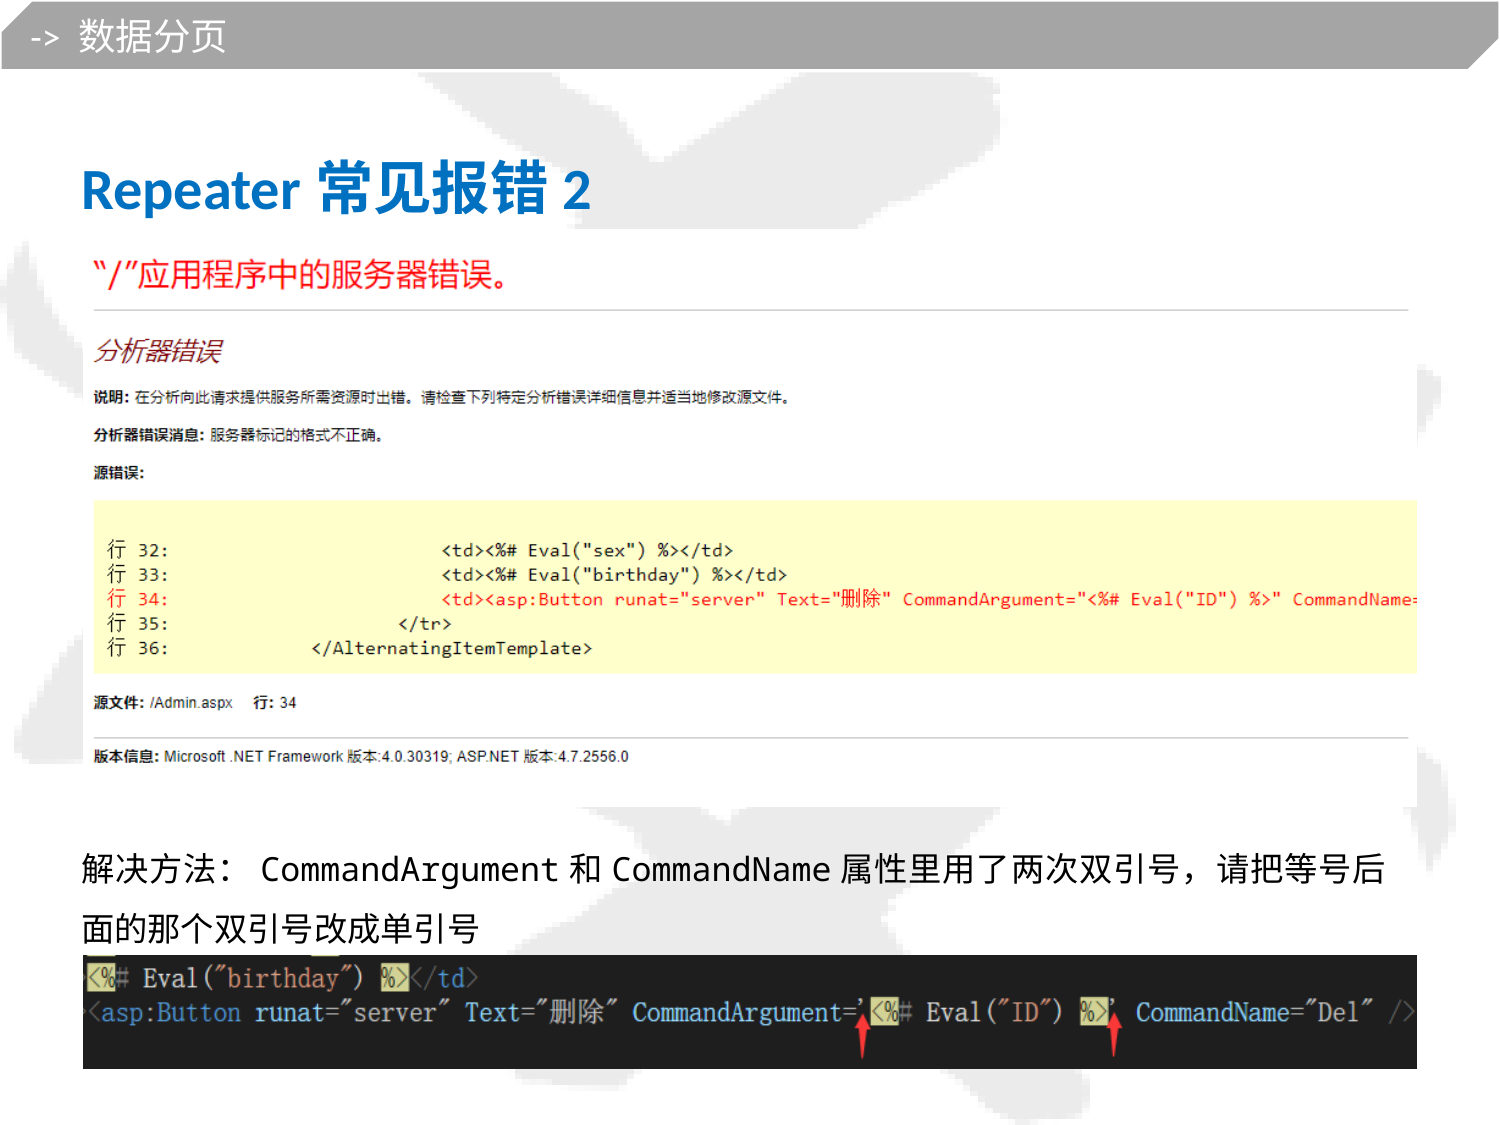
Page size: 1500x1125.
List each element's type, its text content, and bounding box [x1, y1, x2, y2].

picture [83, 229, 1417, 807]
text_box Repeater常见报错2 [66, 143, 1401, 229]
text_box 解决方法：CommandArgument和CommandName属性里用了两次双引号，请把等号后面的那个双引号改成单引号 [66, 821, 1401, 956]
text_box -> 数据分页 [0, 0, 1500, 73]
picture [83, 955, 1417, 1069]
